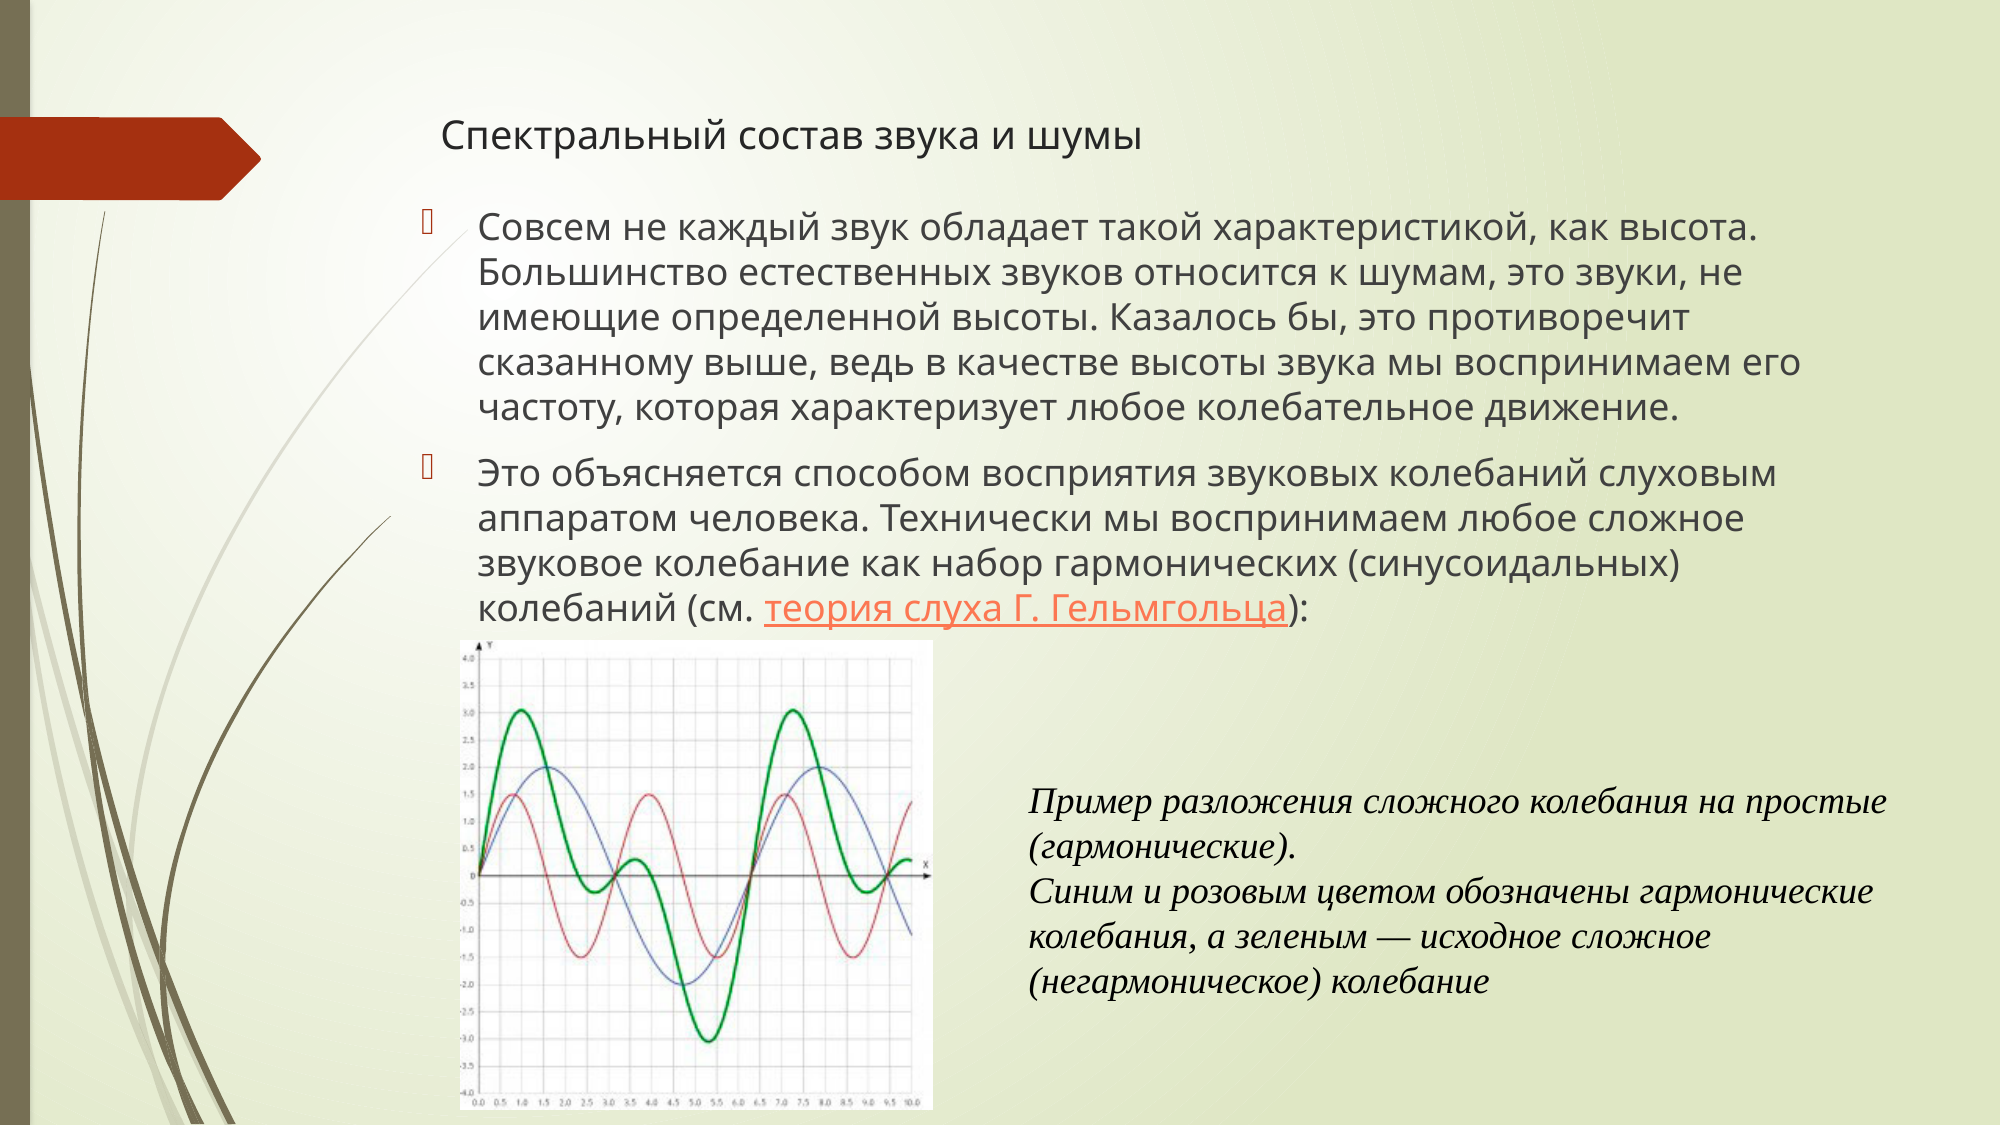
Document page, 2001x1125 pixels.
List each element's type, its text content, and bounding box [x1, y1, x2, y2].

title Спектральный состав звука и шумы [425, 102, 1888, 215]
picture [460, 640, 933, 1110]
text_box Пример разложения сложного колебания на простые (гармонические). Синим и розовым цветом обозначены гармонические колебания, а зеленым — исходное сложное (негармоническое) колебание [1014, 768, 2000, 1009]
list Совсем не каждый звук обладает такой характеристикой, как высота. Большинство естественных звуков относится к шумам, это звуки, не имеющие определенной высоты. Казалось бы, это противоречит сказанному выше, ведь в качестве высоты звука мы воспринимаем его частоту, которая характеризует любое колебательное движение. Это объясняется способом восприятия звуковых колебаний слуховым аппаратом человека. Технически мы воспринимаем любое сложное звуковое колебание как набор гармонических (синусоидальных) колебаний (см. теория слуха Г. Гельмгольца): [406, 195, 1869, 919]
